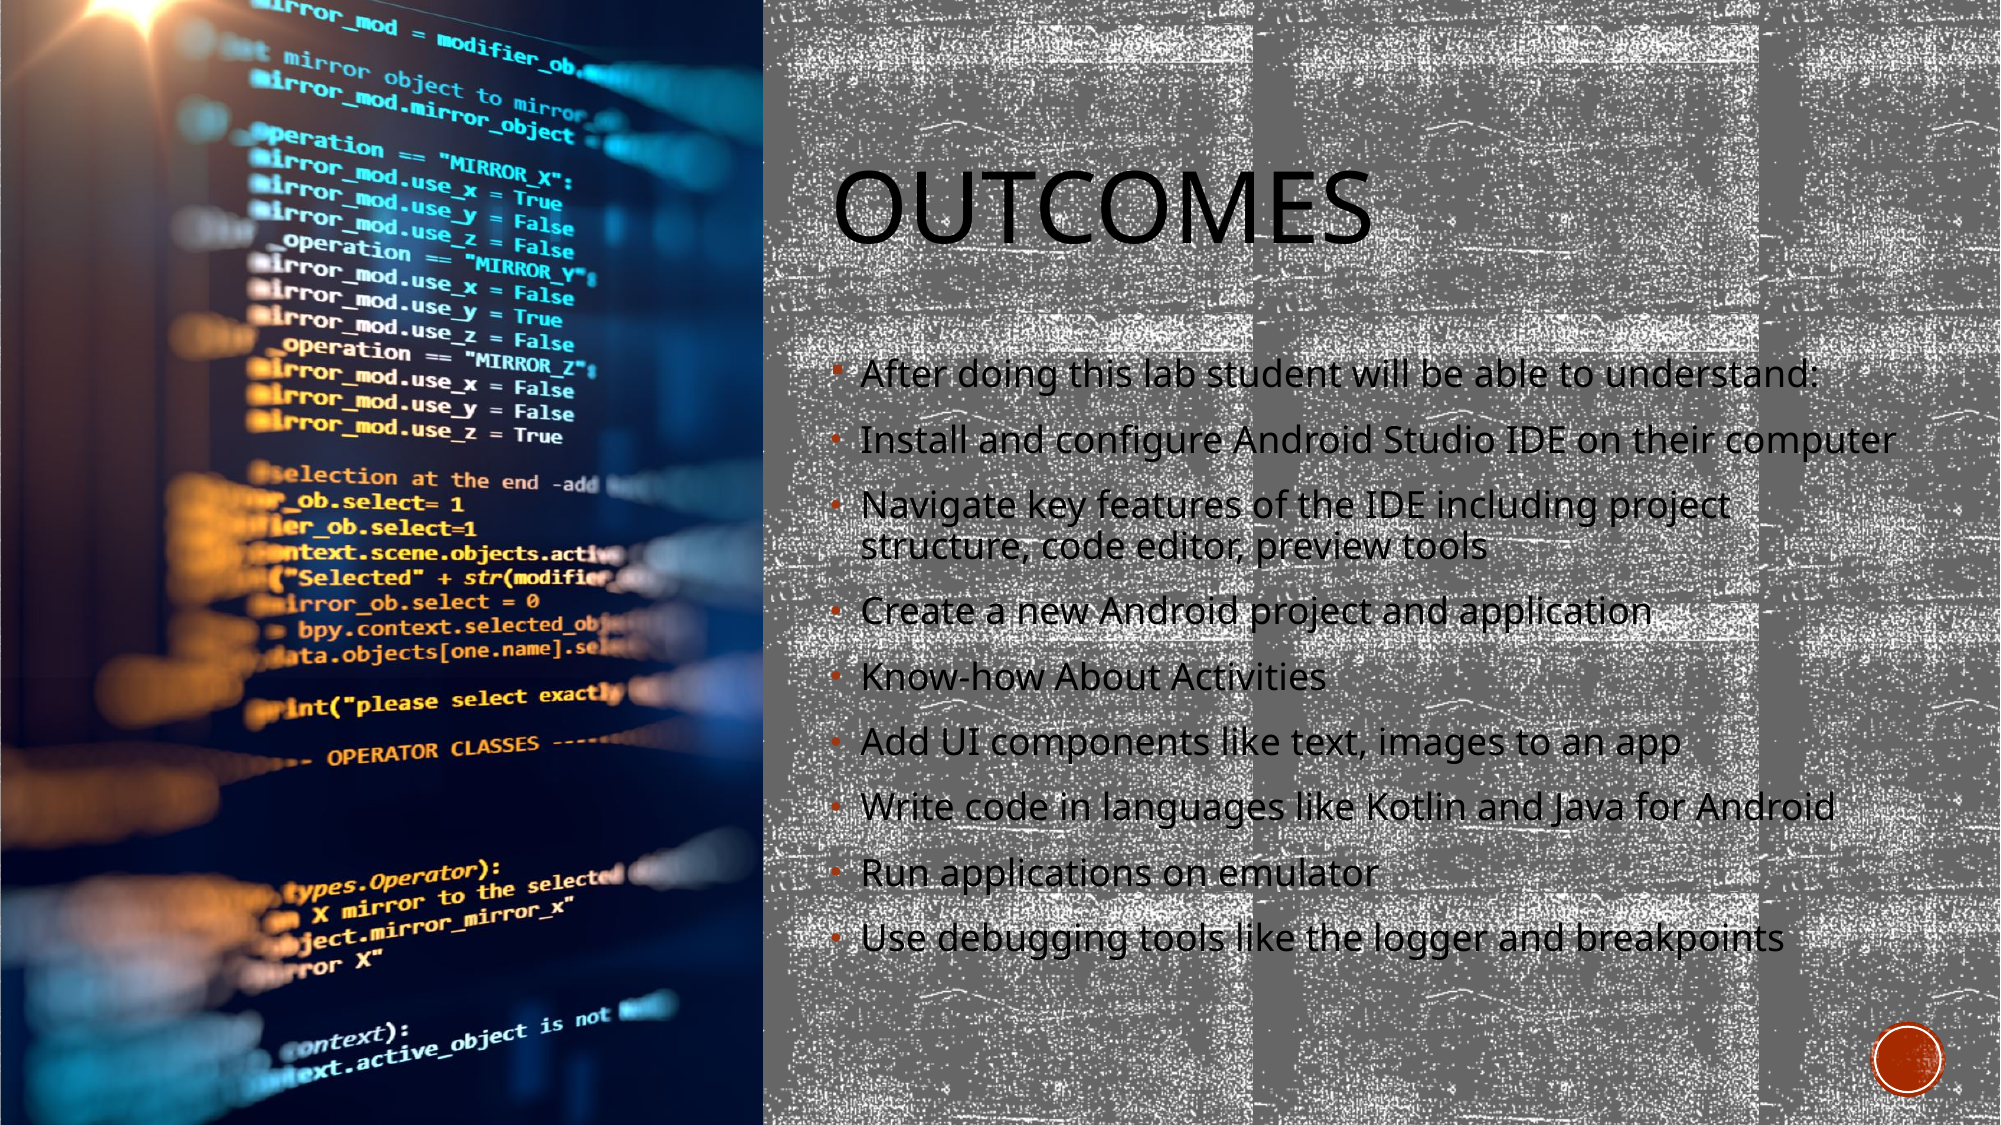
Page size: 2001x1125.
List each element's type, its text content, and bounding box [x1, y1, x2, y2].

list After doing this lab student will be able to understand: Install and configure Android Studio IDE on their computer Navigate key features of the IDE including project structure, code editor, preview tools Create a new Android project and application Know-how About Activities Add UI components like text, images to an app Write code in languages like Kotlin and Java for Android Run applications on emulator Use debugging tools like the logger and breakpoints [815, 348, 1920, 1013]
picture [0, 0, 763, 1125]
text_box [1872, 1024, 1943, 1096]
title outcomes [815, 79, 1920, 344]
picture [587, 69, 603, 78]
text_box [764, 0, 2000, 1125]
